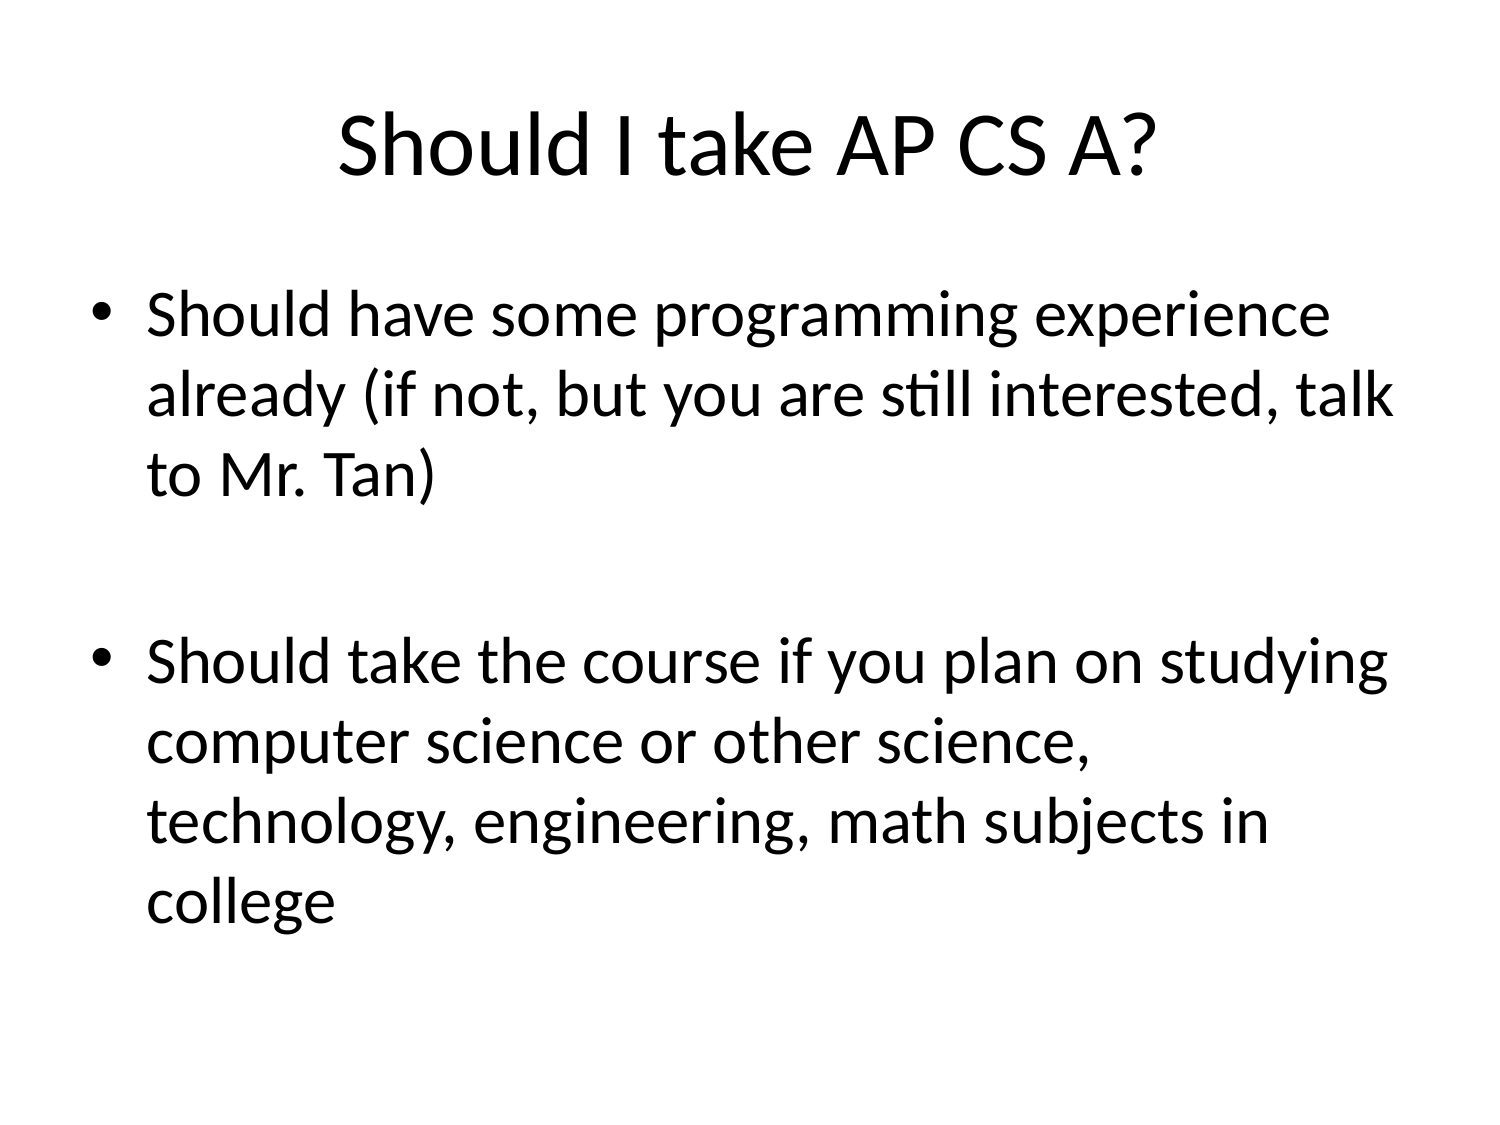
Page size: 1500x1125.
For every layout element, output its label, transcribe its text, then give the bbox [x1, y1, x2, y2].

title Should I take AP CS A? [75, 45, 1425, 233]
list Should have some programming experience already (if not, but you are still interested, talk to Mr. Tan) Should take the course if you plan on studying computer science or other science, technology, engineering, math subjects in college [75, 262, 1425, 1005]
